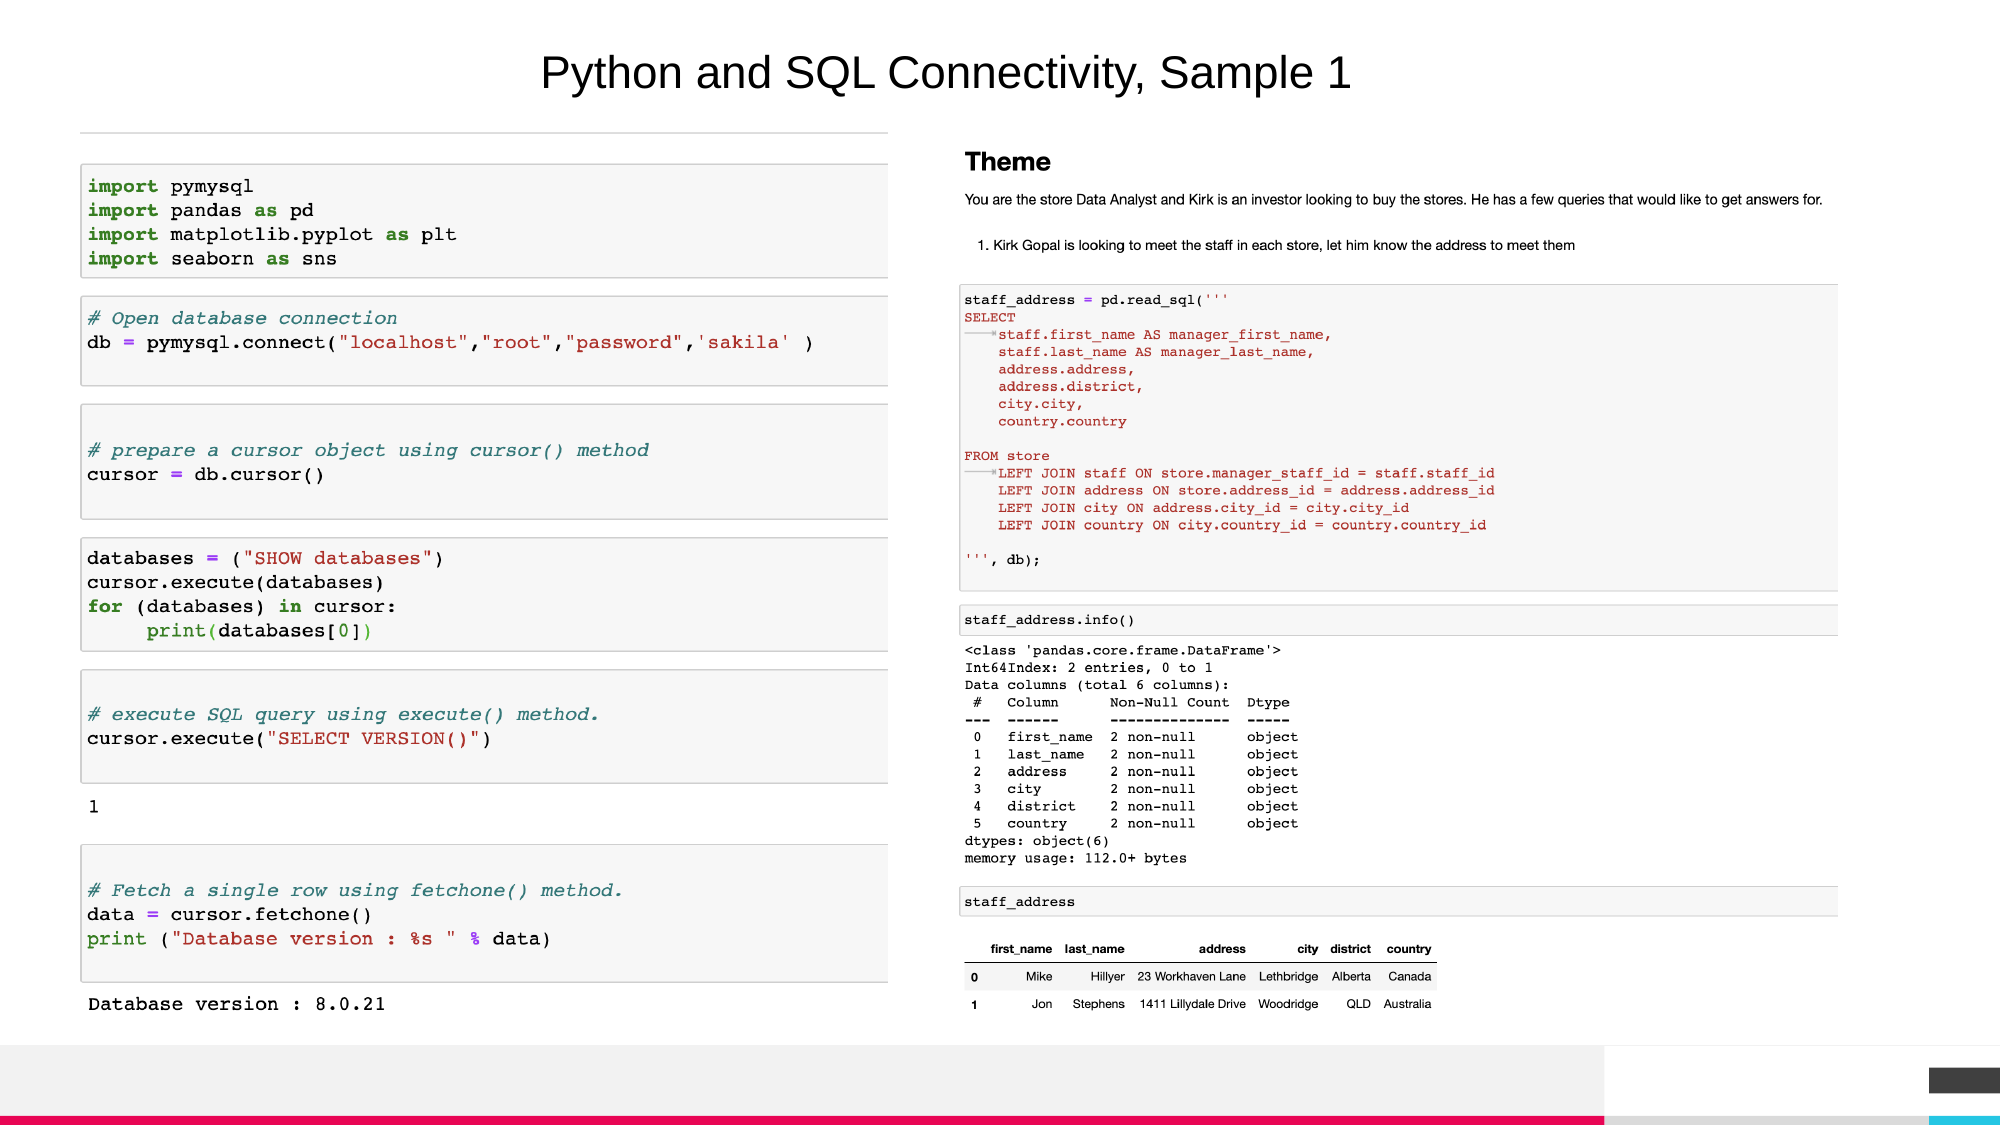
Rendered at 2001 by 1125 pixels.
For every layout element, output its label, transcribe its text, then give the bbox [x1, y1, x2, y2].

picture [959, 144, 1839, 1023]
slide_number [1928, 1067, 2000, 1094]
picture [80, 132, 888, 1035]
title Python and SQL Connectivity, Sample 1 [539, 34, 1400, 107]
